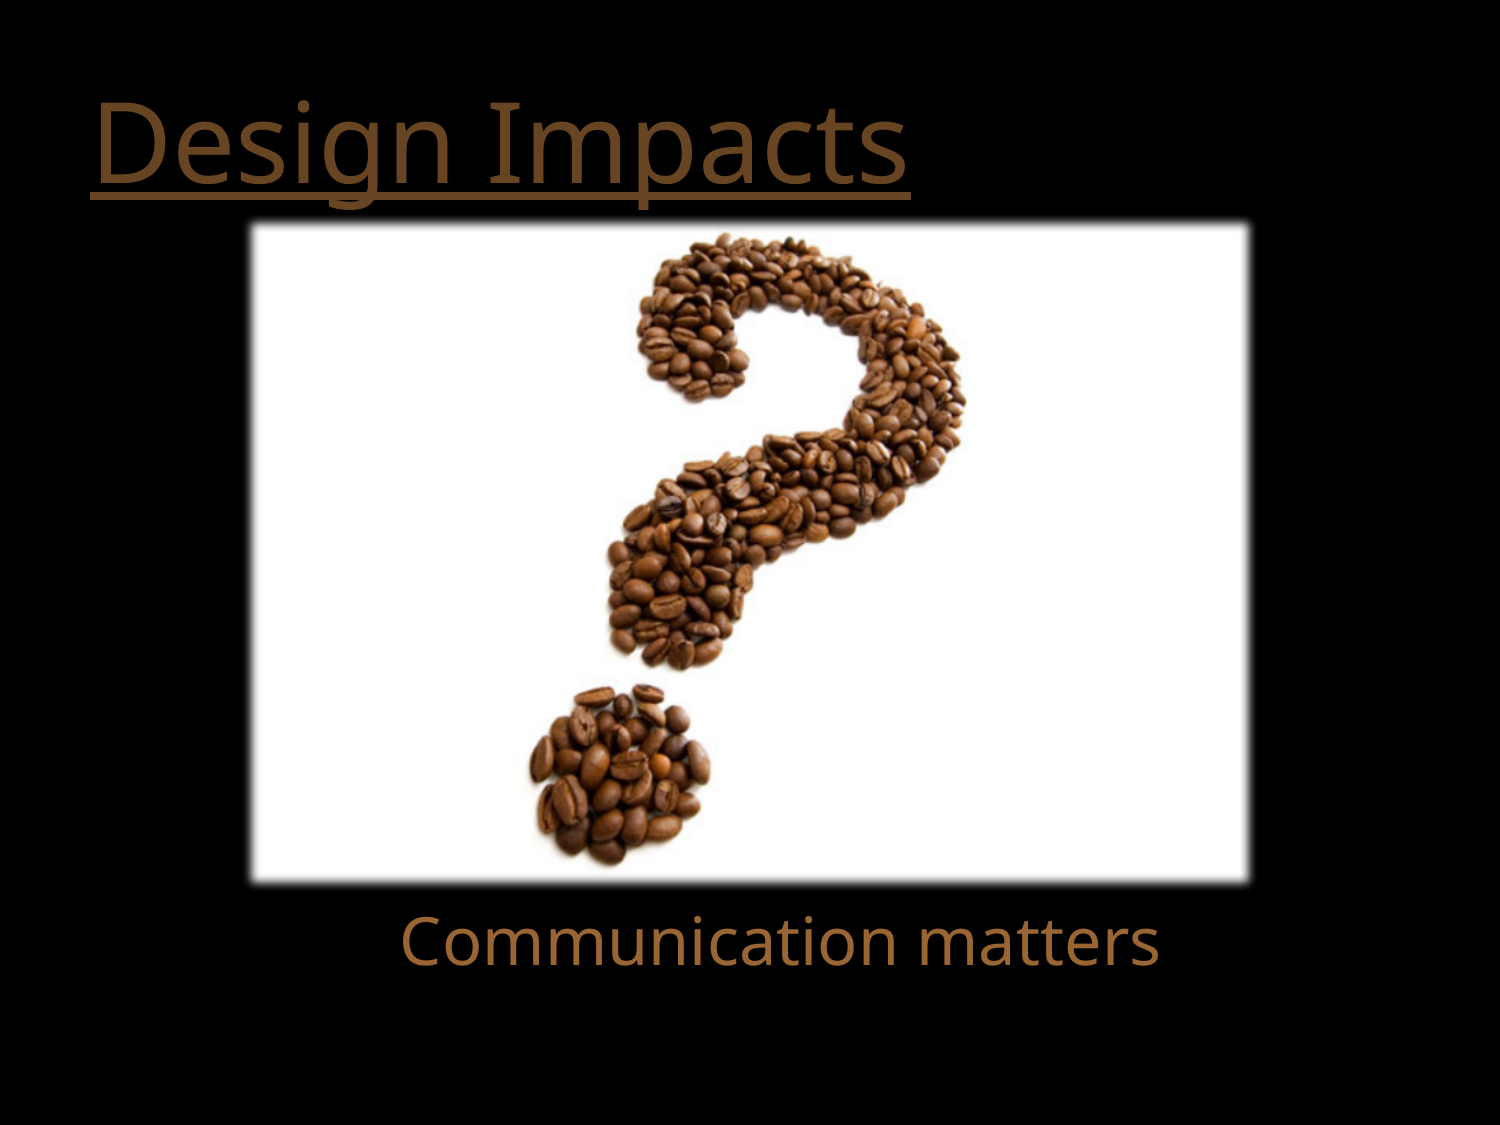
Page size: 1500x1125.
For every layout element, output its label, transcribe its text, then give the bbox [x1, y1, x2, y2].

title Design Impacts [75, 45, 1425, 233]
picture [241, 214, 1258, 892]
list Communication matters [162, 891, 1400, 1084]
